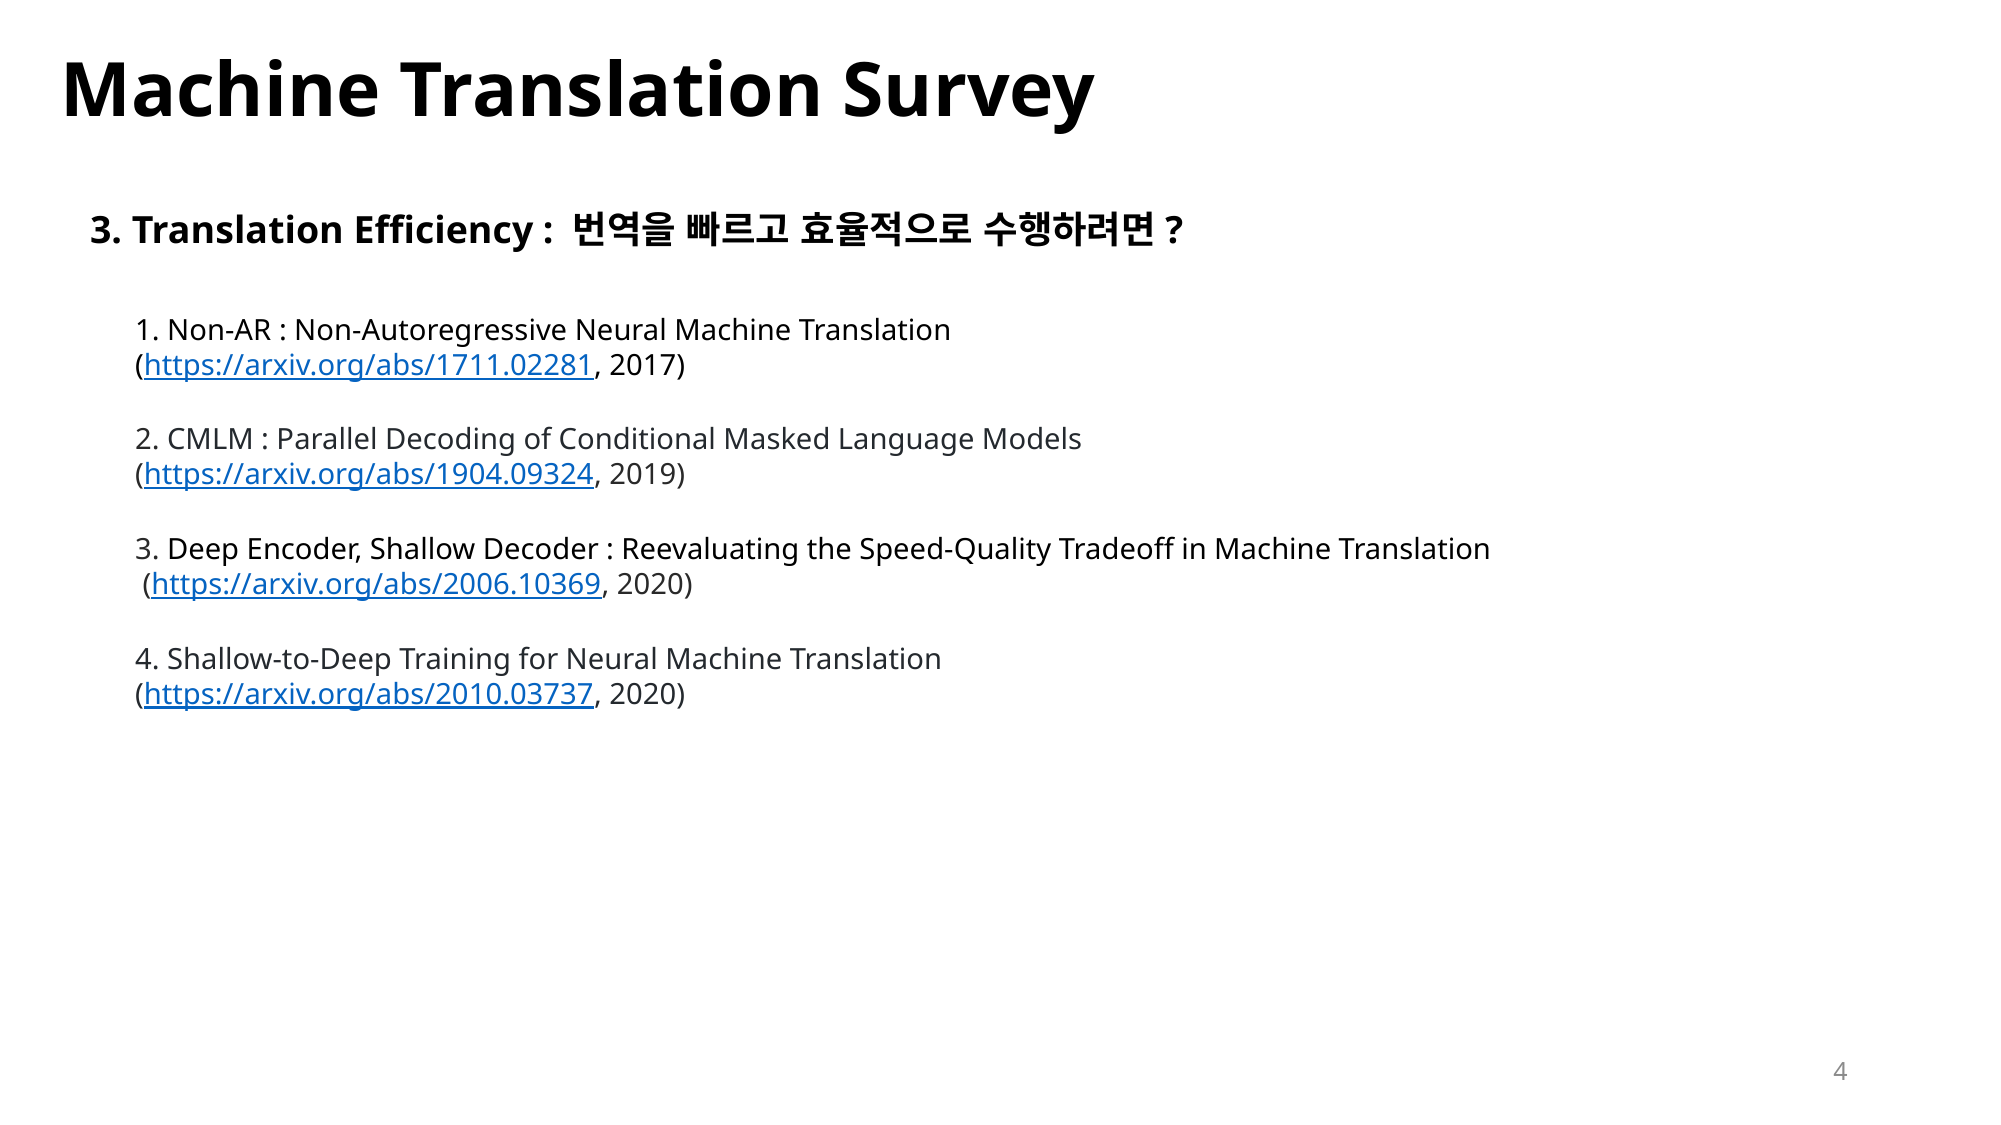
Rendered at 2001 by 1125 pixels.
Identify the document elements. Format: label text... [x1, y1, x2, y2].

title Machine Translation Survey [45, 0, 1271, 141]
slide_number 4 [1412, 1042, 1863, 1103]
text_box [45, 205, 1965, 278]
text_box 1. Non-AR : Non-Autoregressive Neural Machine Translation (https://arxiv.org/abs/1711.02281, 2017) 2. CMLM : Parallel Decoding of Conditional Masked Language Models (https://arxiv.org/abs/1904.09324, 2019) 3. Deep Encoder, Shallow Decoder : Reevaluating the Speed-Quality Tradeoff in Machine Translation (https://arxiv.org/abs/2006.10369, 2020) 4. Shallow-to-Deep Training for Neural Machine Translation (https://arxiv.org/abs/2010.03737, 2020) [45, 303, 1862, 757]
subtitle 3. Translation Efficiency : 번역을 빠르고 효율적으로 수행하려면? [0, 148, 1919, 1113]
